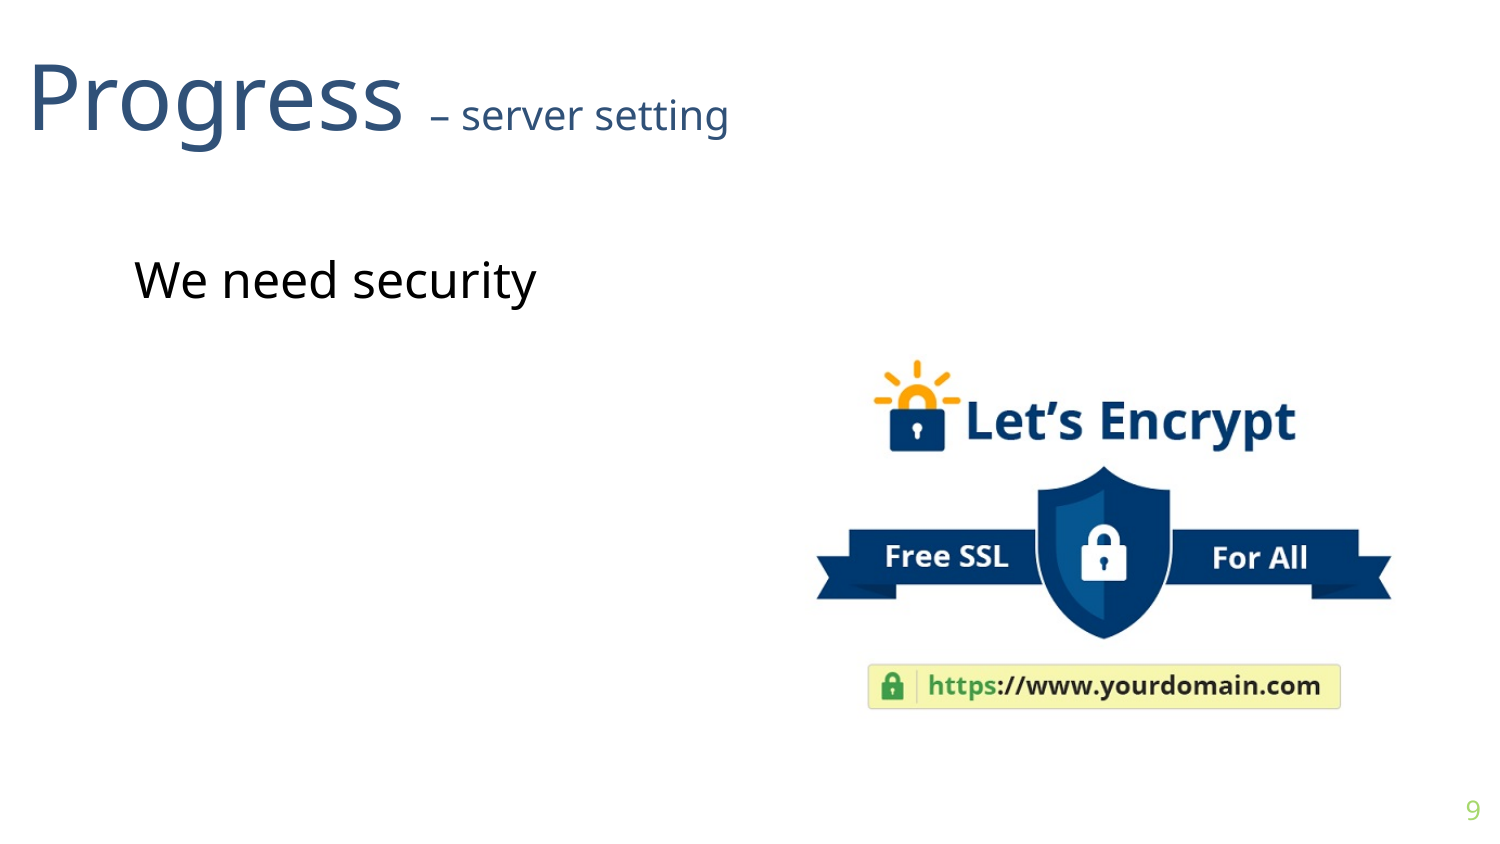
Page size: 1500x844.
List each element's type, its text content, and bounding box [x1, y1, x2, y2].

picture [788, 354, 1420, 745]
slide_number 9 [1391, 779, 1482, 844]
text_box Progress – server setting [26, 8, 1060, 150]
text_box We need security [134, 245, 676, 309]
